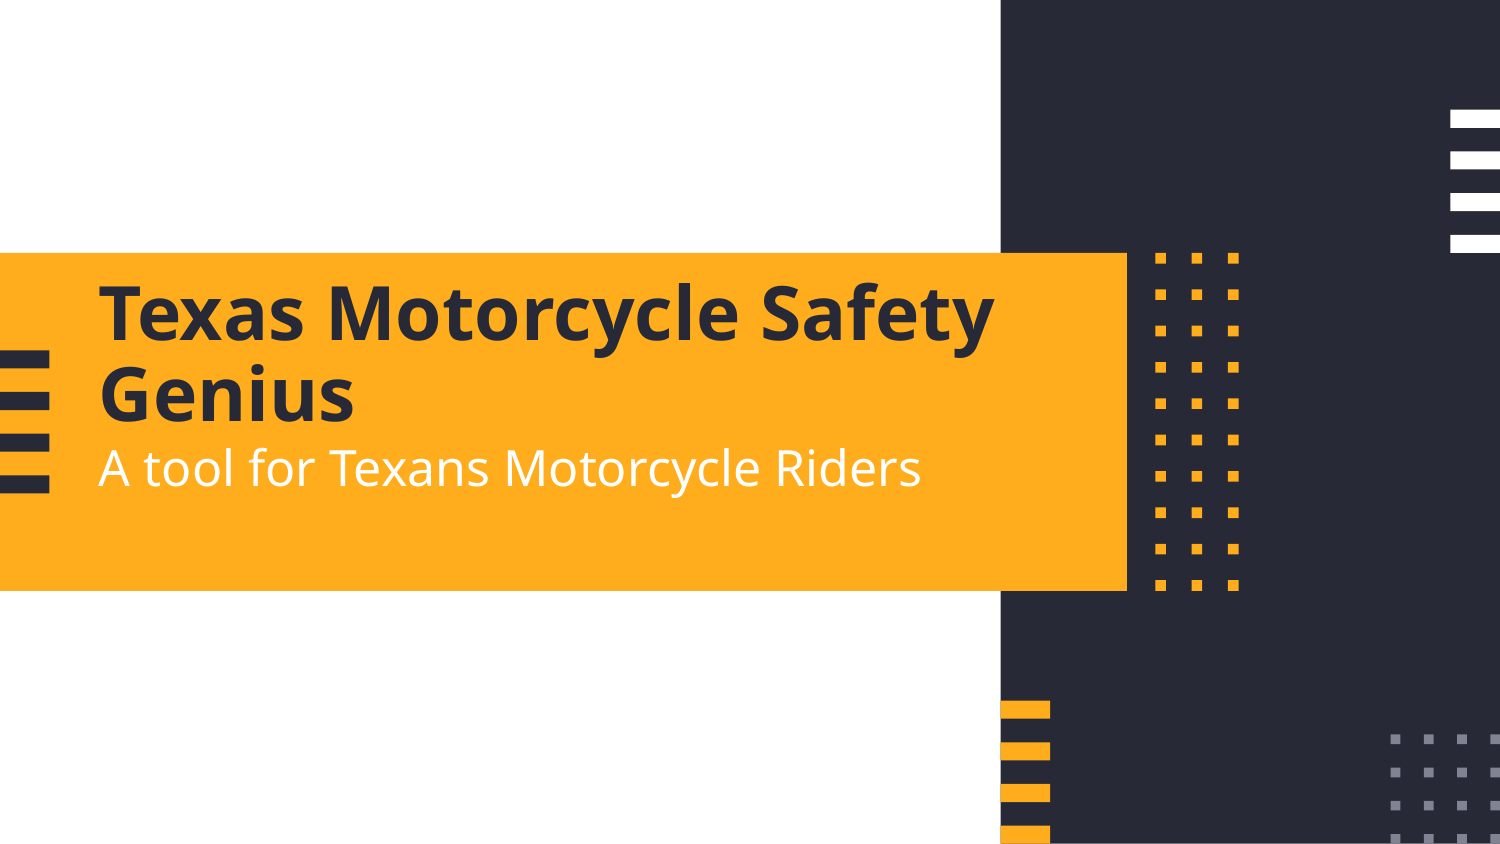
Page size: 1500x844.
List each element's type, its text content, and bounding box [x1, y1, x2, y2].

title Texas Motorcycle Safety Genius [98, 294, 1111, 438]
subtitle A tool for Texans Motorcycle Riders [98, 427, 1001, 490]
